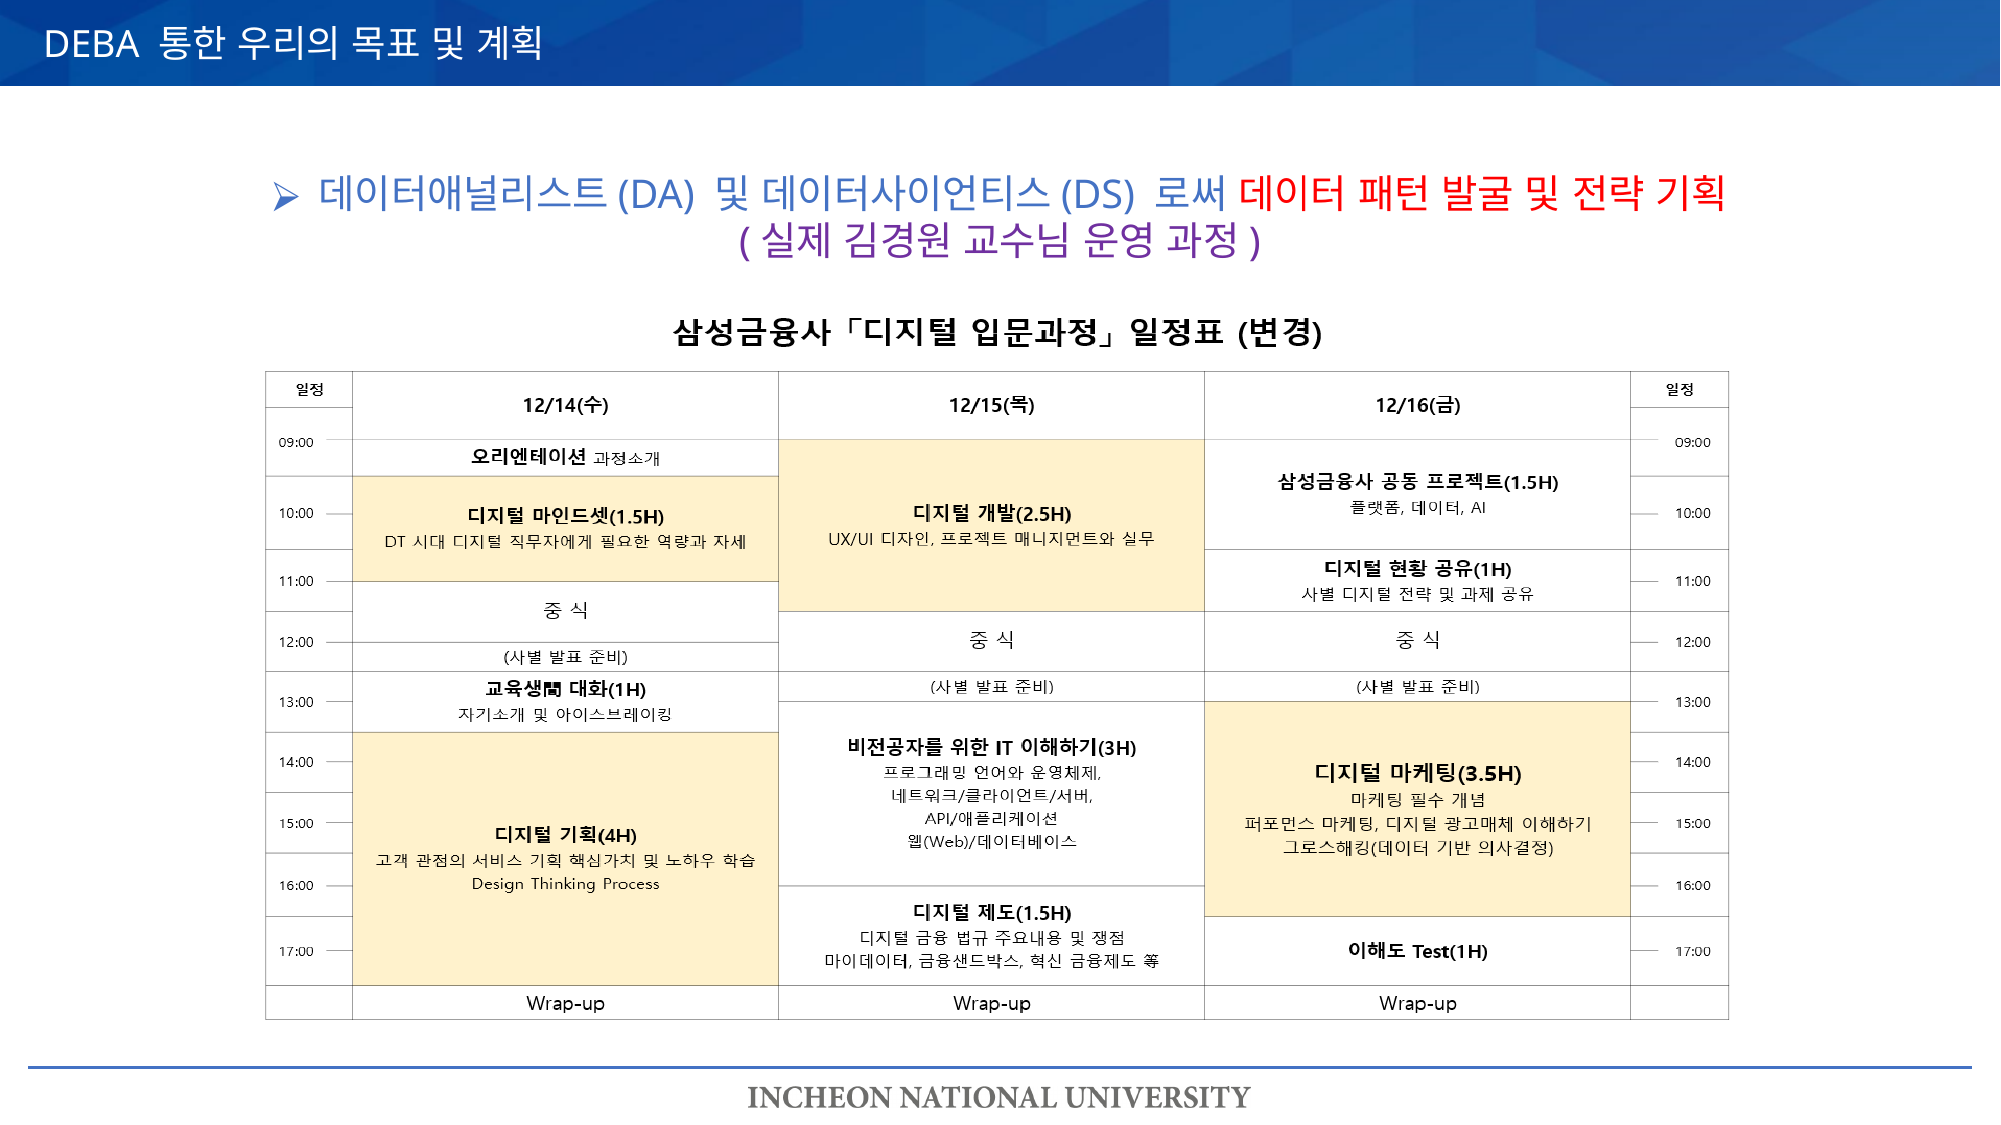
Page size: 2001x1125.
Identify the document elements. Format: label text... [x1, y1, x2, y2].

picture [0, 0, 2000, 87]
picture [748, 1085, 1251, 1108]
text_box 데이터애널리스트(DA) 및 데이터사이언티스(DS) 로써 데이터 패턴 발굴 및 전략 기획 (실제 김경원 교수님 운영 과정) [238, 161, 1761, 297]
picture [249, 291, 1750, 1032]
